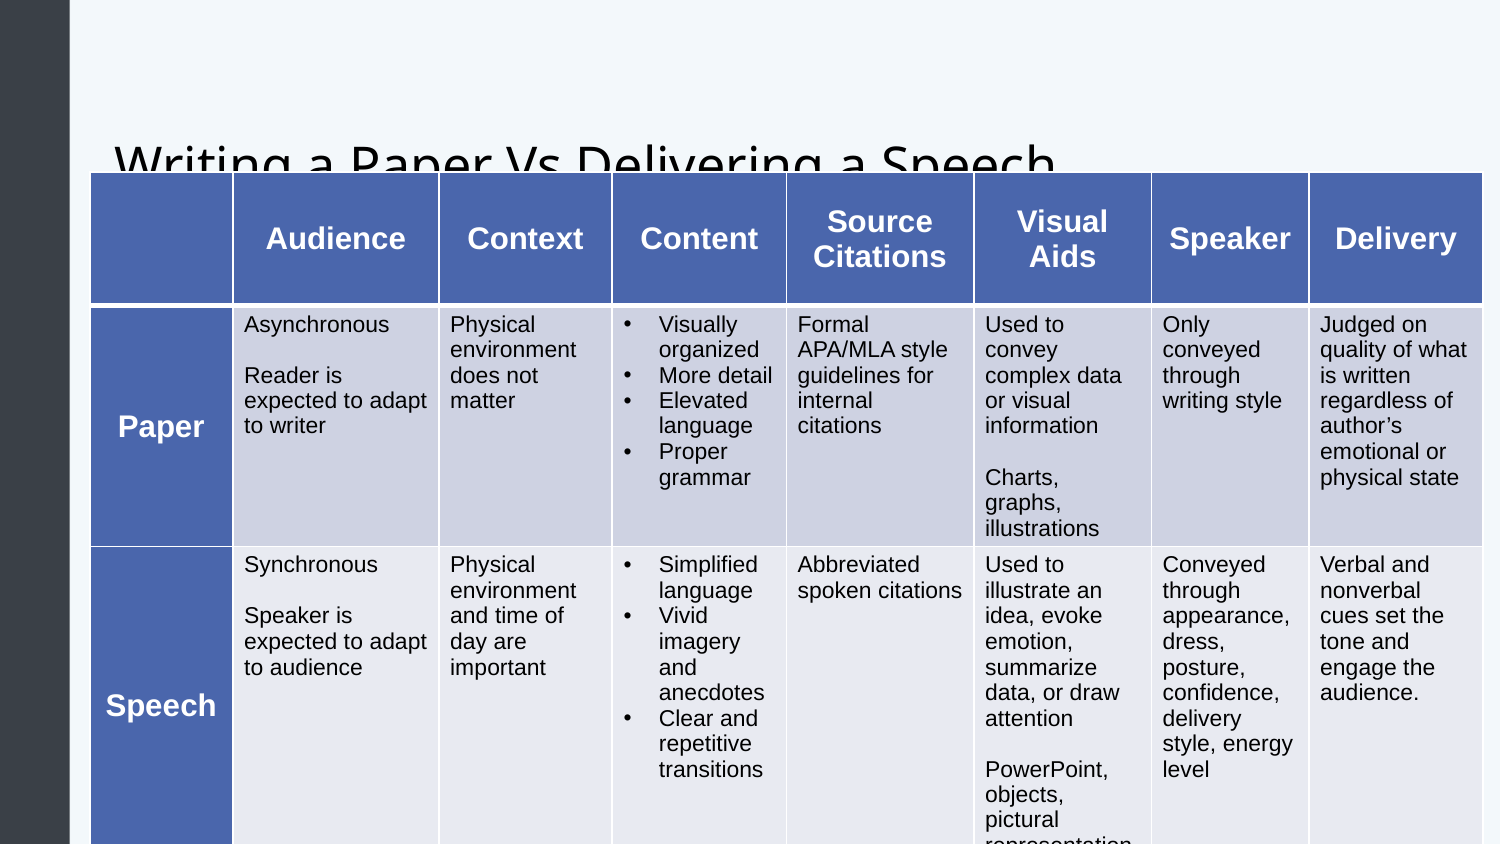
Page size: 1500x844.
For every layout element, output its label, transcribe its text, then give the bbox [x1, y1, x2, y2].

table_cell Verbal and nonverbal cues set the tone and engage the audience. [1310, 547, 1482, 844]
table_header Context [440, 173, 611, 303]
table_cell Synchronous Speaker is expected to adapt to audience [234, 547, 438, 844]
table_header [91, 173, 232, 303]
table_cell Asynchronous Reader is expected to adapt to writer [234, 308, 438, 546]
table_cell Simplified language Vivid imagery and anecdotes Clear and repetitive transitions [613, 547, 786, 844]
table_header Content [613, 173, 786, 303]
table_cell Speech [91, 547, 232, 844]
table_cell Physical environment does not matter [440, 308, 611, 546]
table_cell Formal APA/MLA style guidelines for internal citations [787, 308, 973, 546]
table_cell Paper [91, 308, 232, 546]
table_cell Judged on quality of what is written regardless of author’s emotional or physical state [1310, 308, 1482, 546]
table_header Delivery [1310, 173, 1482, 303]
title Writing a Paper Vs Delivering a Speech [103, 86, 1397, 171]
table_cell Used to convey complex data or visual information Charts, graphs, illustrations [975, 308, 1151, 546]
table_cell Used to illustrate an idea, evoke emotion, summarize data, or draw attention PowerPoint, objects, pictural representation [975, 547, 1151, 844]
table_header Speaker [1152, 173, 1308, 303]
table_cell Only conveyed through writing style [1152, 308, 1308, 546]
table_cell Visually organized More detail Elevated language Proper grammar [613, 308, 786, 546]
table_cell Abbreviated spoken citations [787, 547, 973, 844]
table_cell Physical environment and time of day are important [440, 547, 611, 844]
table_header Audience [234, 173, 438, 303]
table_header Visual Aids [975, 173, 1151, 303]
table_cell Conveyed through appearance, dress, posture, confidence, delivery style, energy level [1152, 547, 1308, 844]
table_header Source Citations [787, 173, 973, 303]
